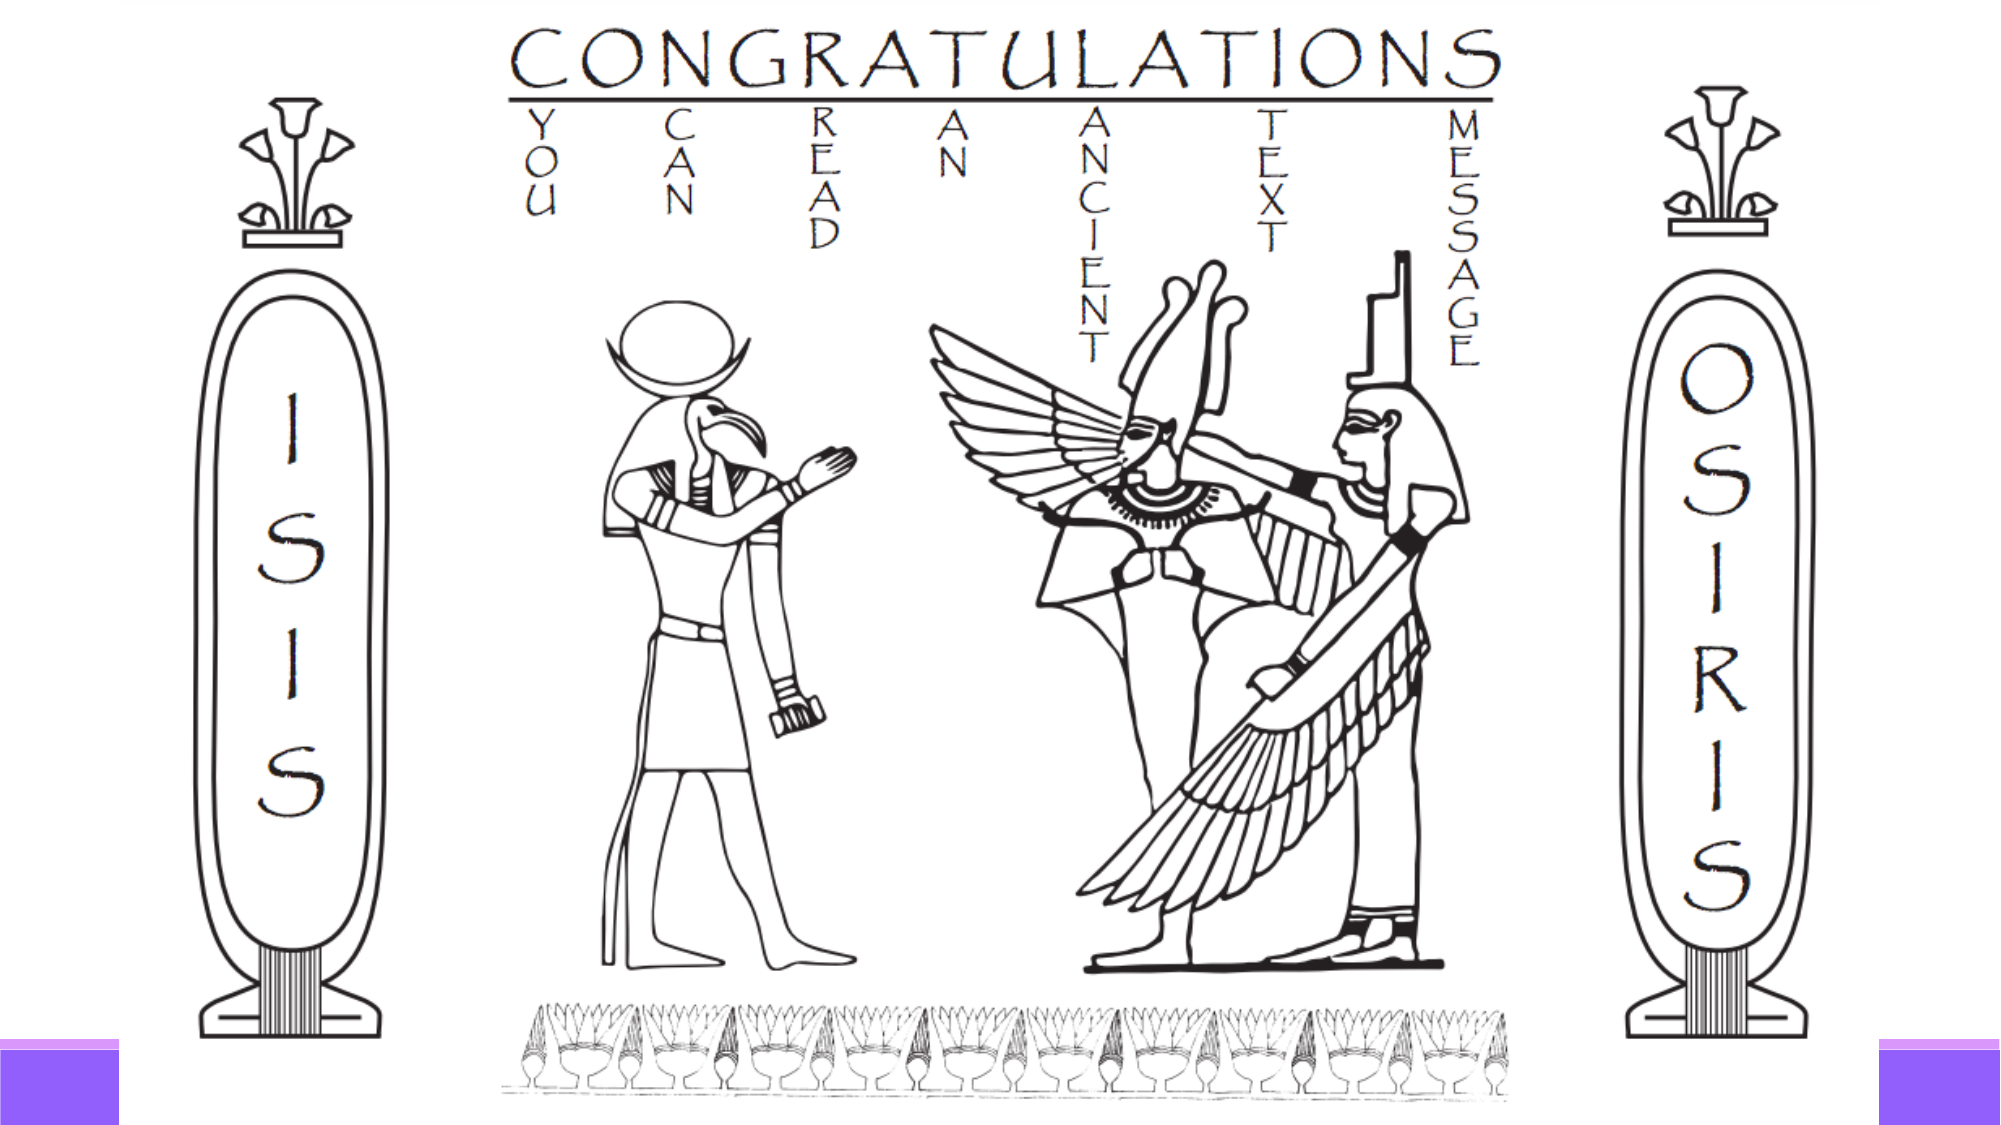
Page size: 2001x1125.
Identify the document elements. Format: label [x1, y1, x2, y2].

picture [118, 0, 1879, 1125]
